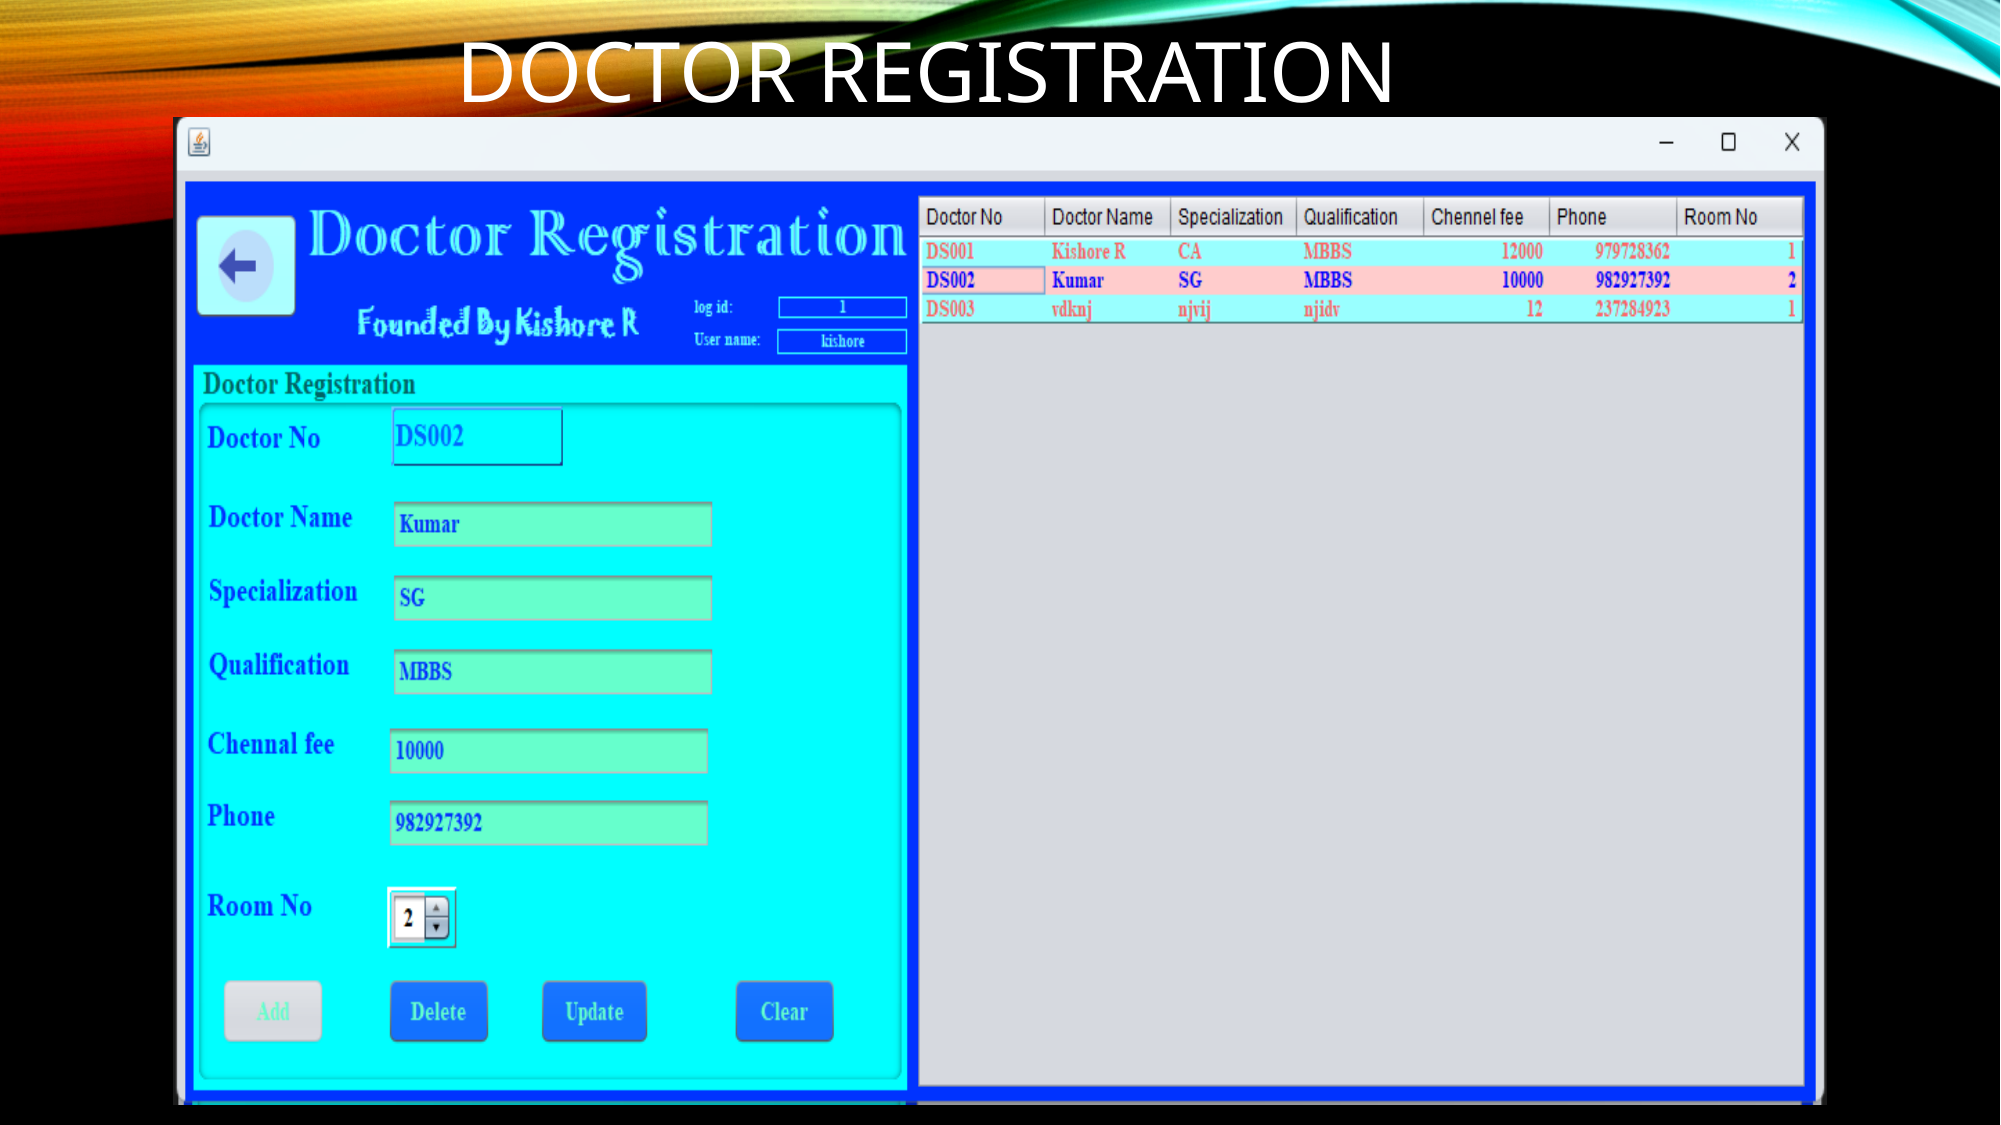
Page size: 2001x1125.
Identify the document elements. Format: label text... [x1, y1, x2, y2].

title Doctor registration [221, 20, 1634, 117]
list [173, 117, 1827, 1105]
picture [0, 0, 2000, 237]
